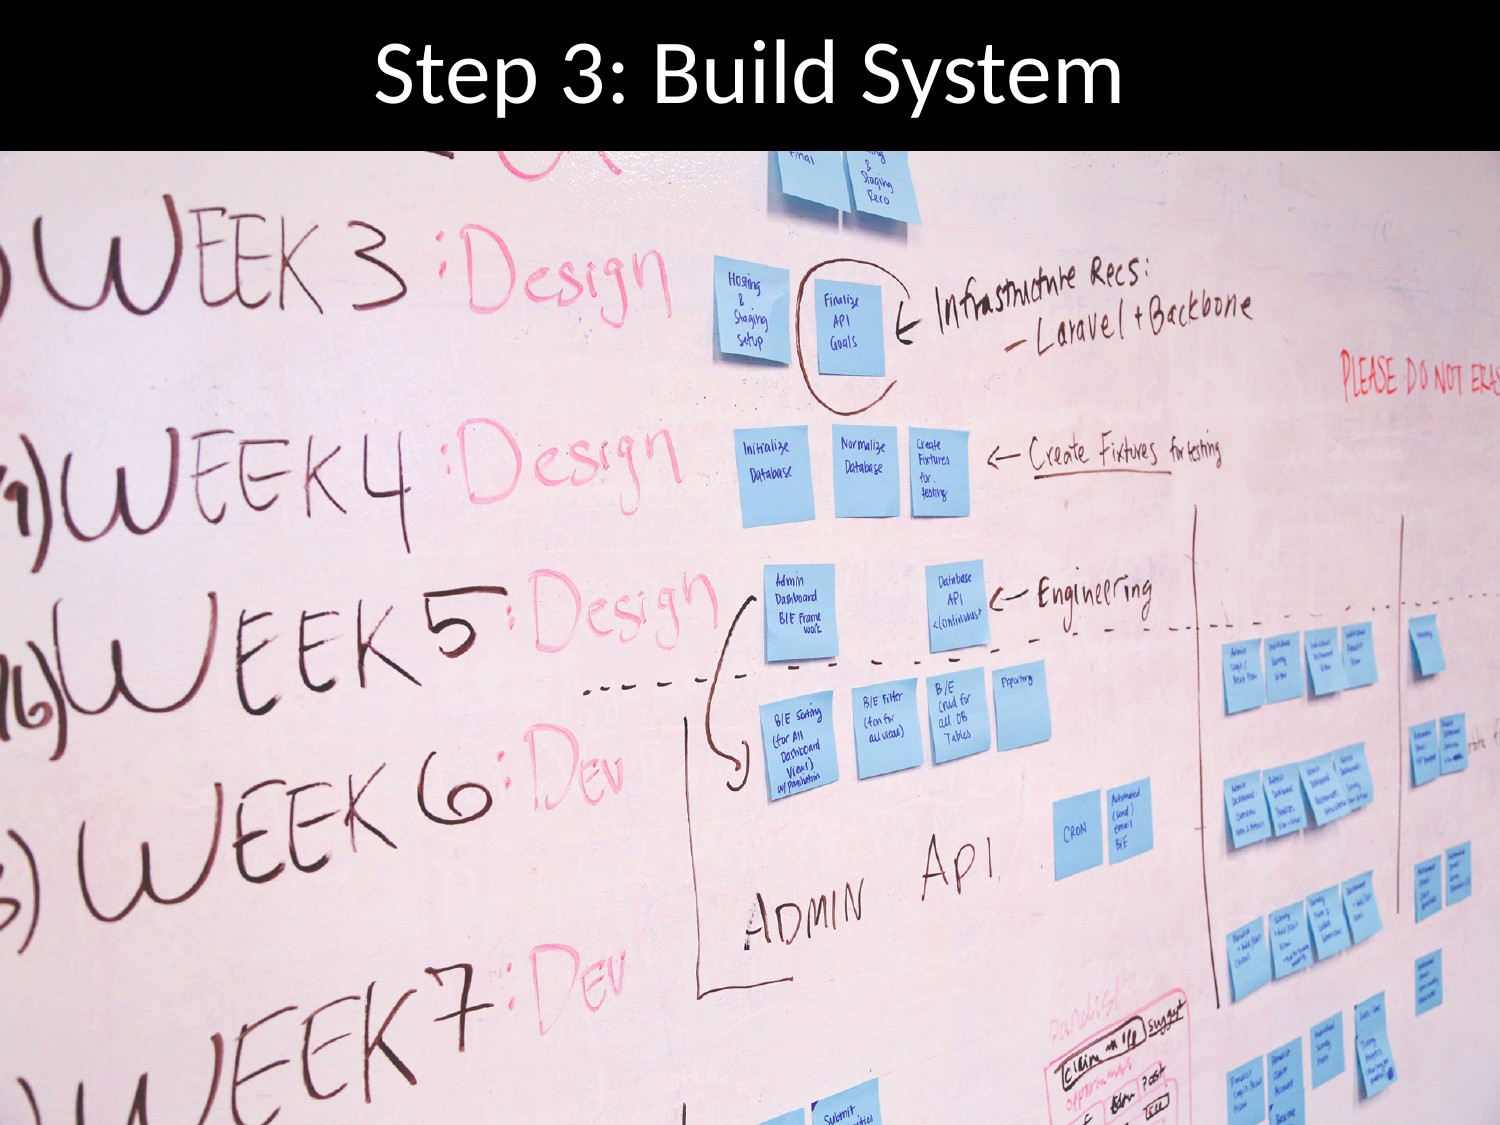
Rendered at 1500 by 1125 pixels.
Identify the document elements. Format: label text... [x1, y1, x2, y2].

picture [0, 124, 1500, 1125]
text_box Step 3: Build System [0, 0, 1500, 124]
